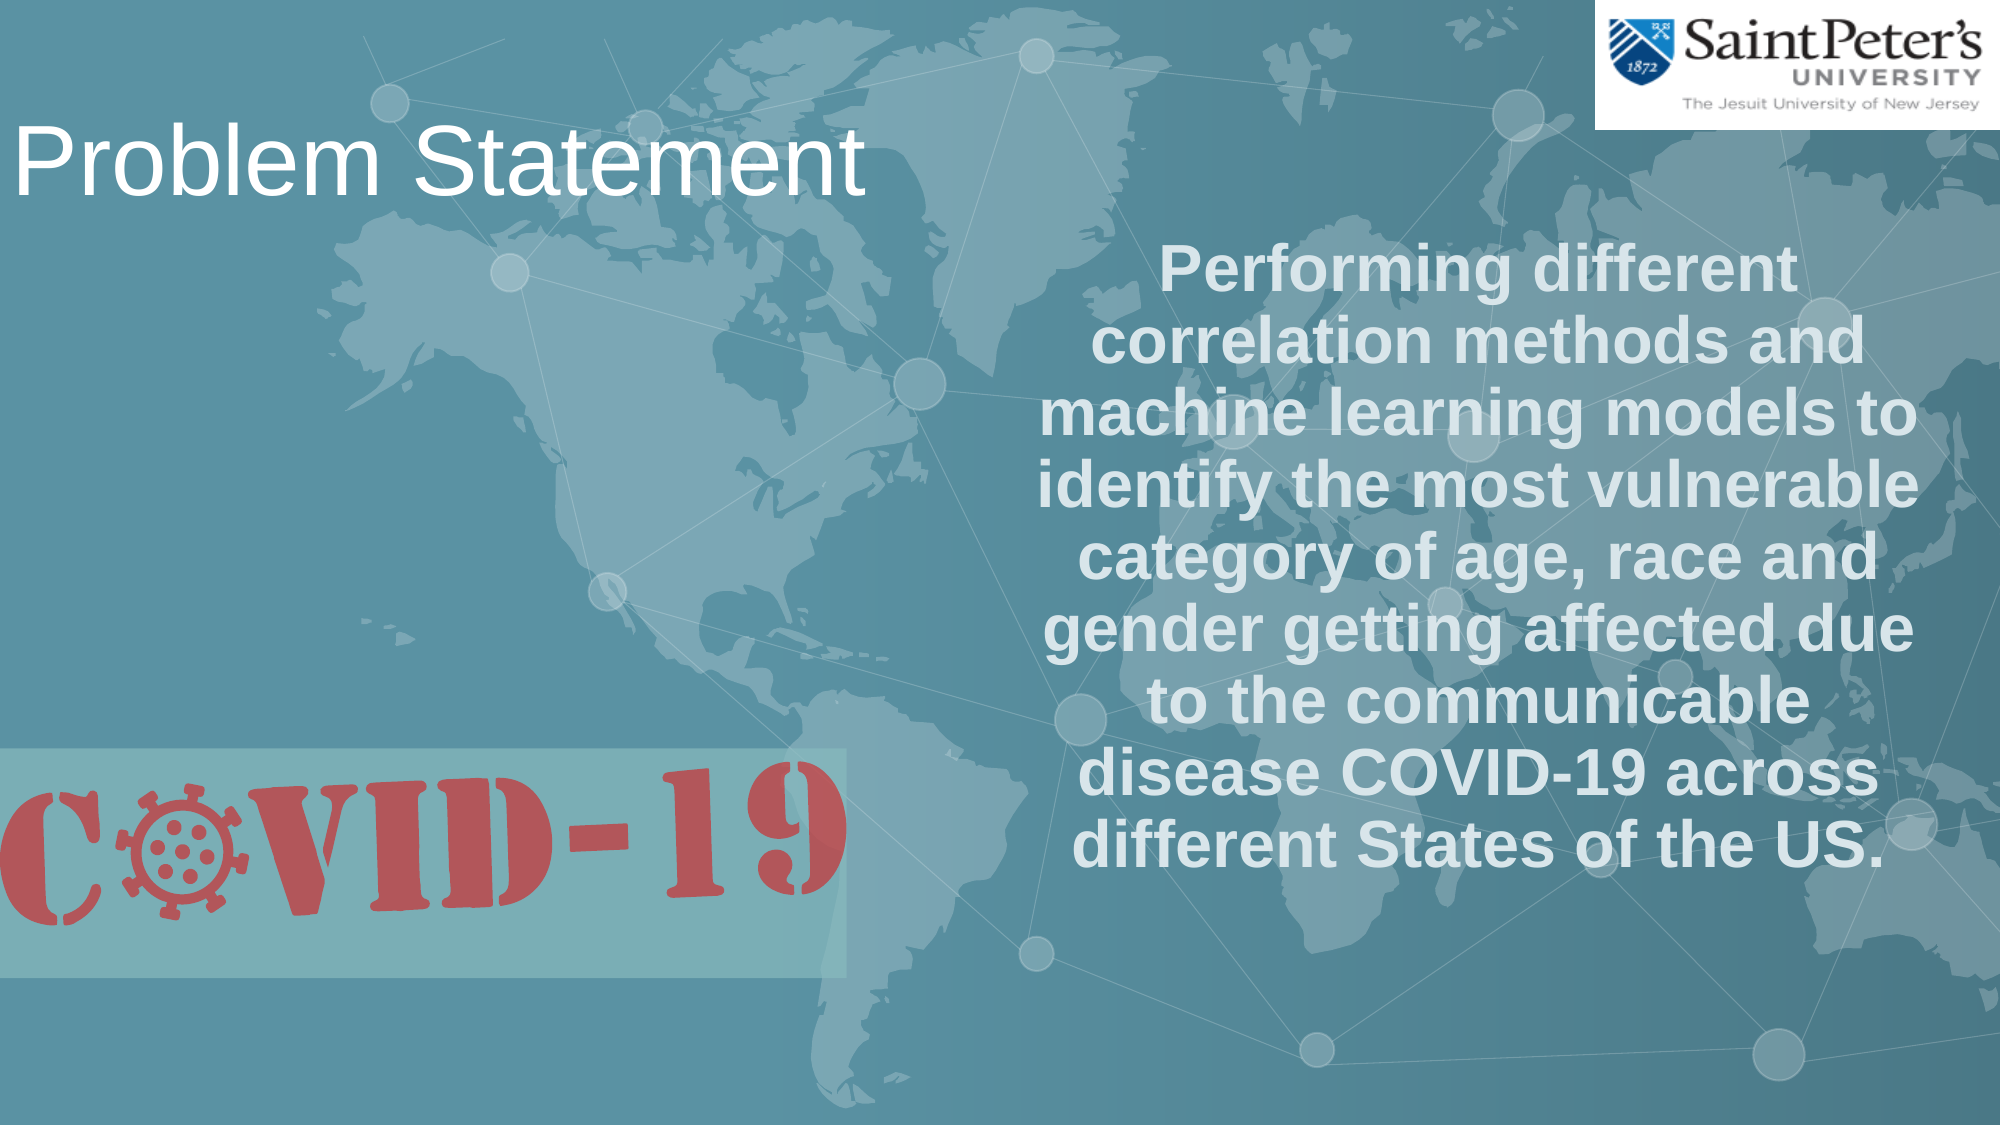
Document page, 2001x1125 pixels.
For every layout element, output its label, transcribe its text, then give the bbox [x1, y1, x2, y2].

text_box [0, 747, 10, 846]
text_box [836, 747, 848, 979]
text_box Performing different correlation methods and machine learning models to identify the most vulnerable category of age, race and gender getting affected due to the communicable disease COVID-19 across different States of the US. [1013, 226, 1945, 889]
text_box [10, 677, 836, 996]
text_box [0, 874, 10, 979]
picture [1595, 0, 2000, 130]
text_box Problem Statement [0, 88, 882, 223]
